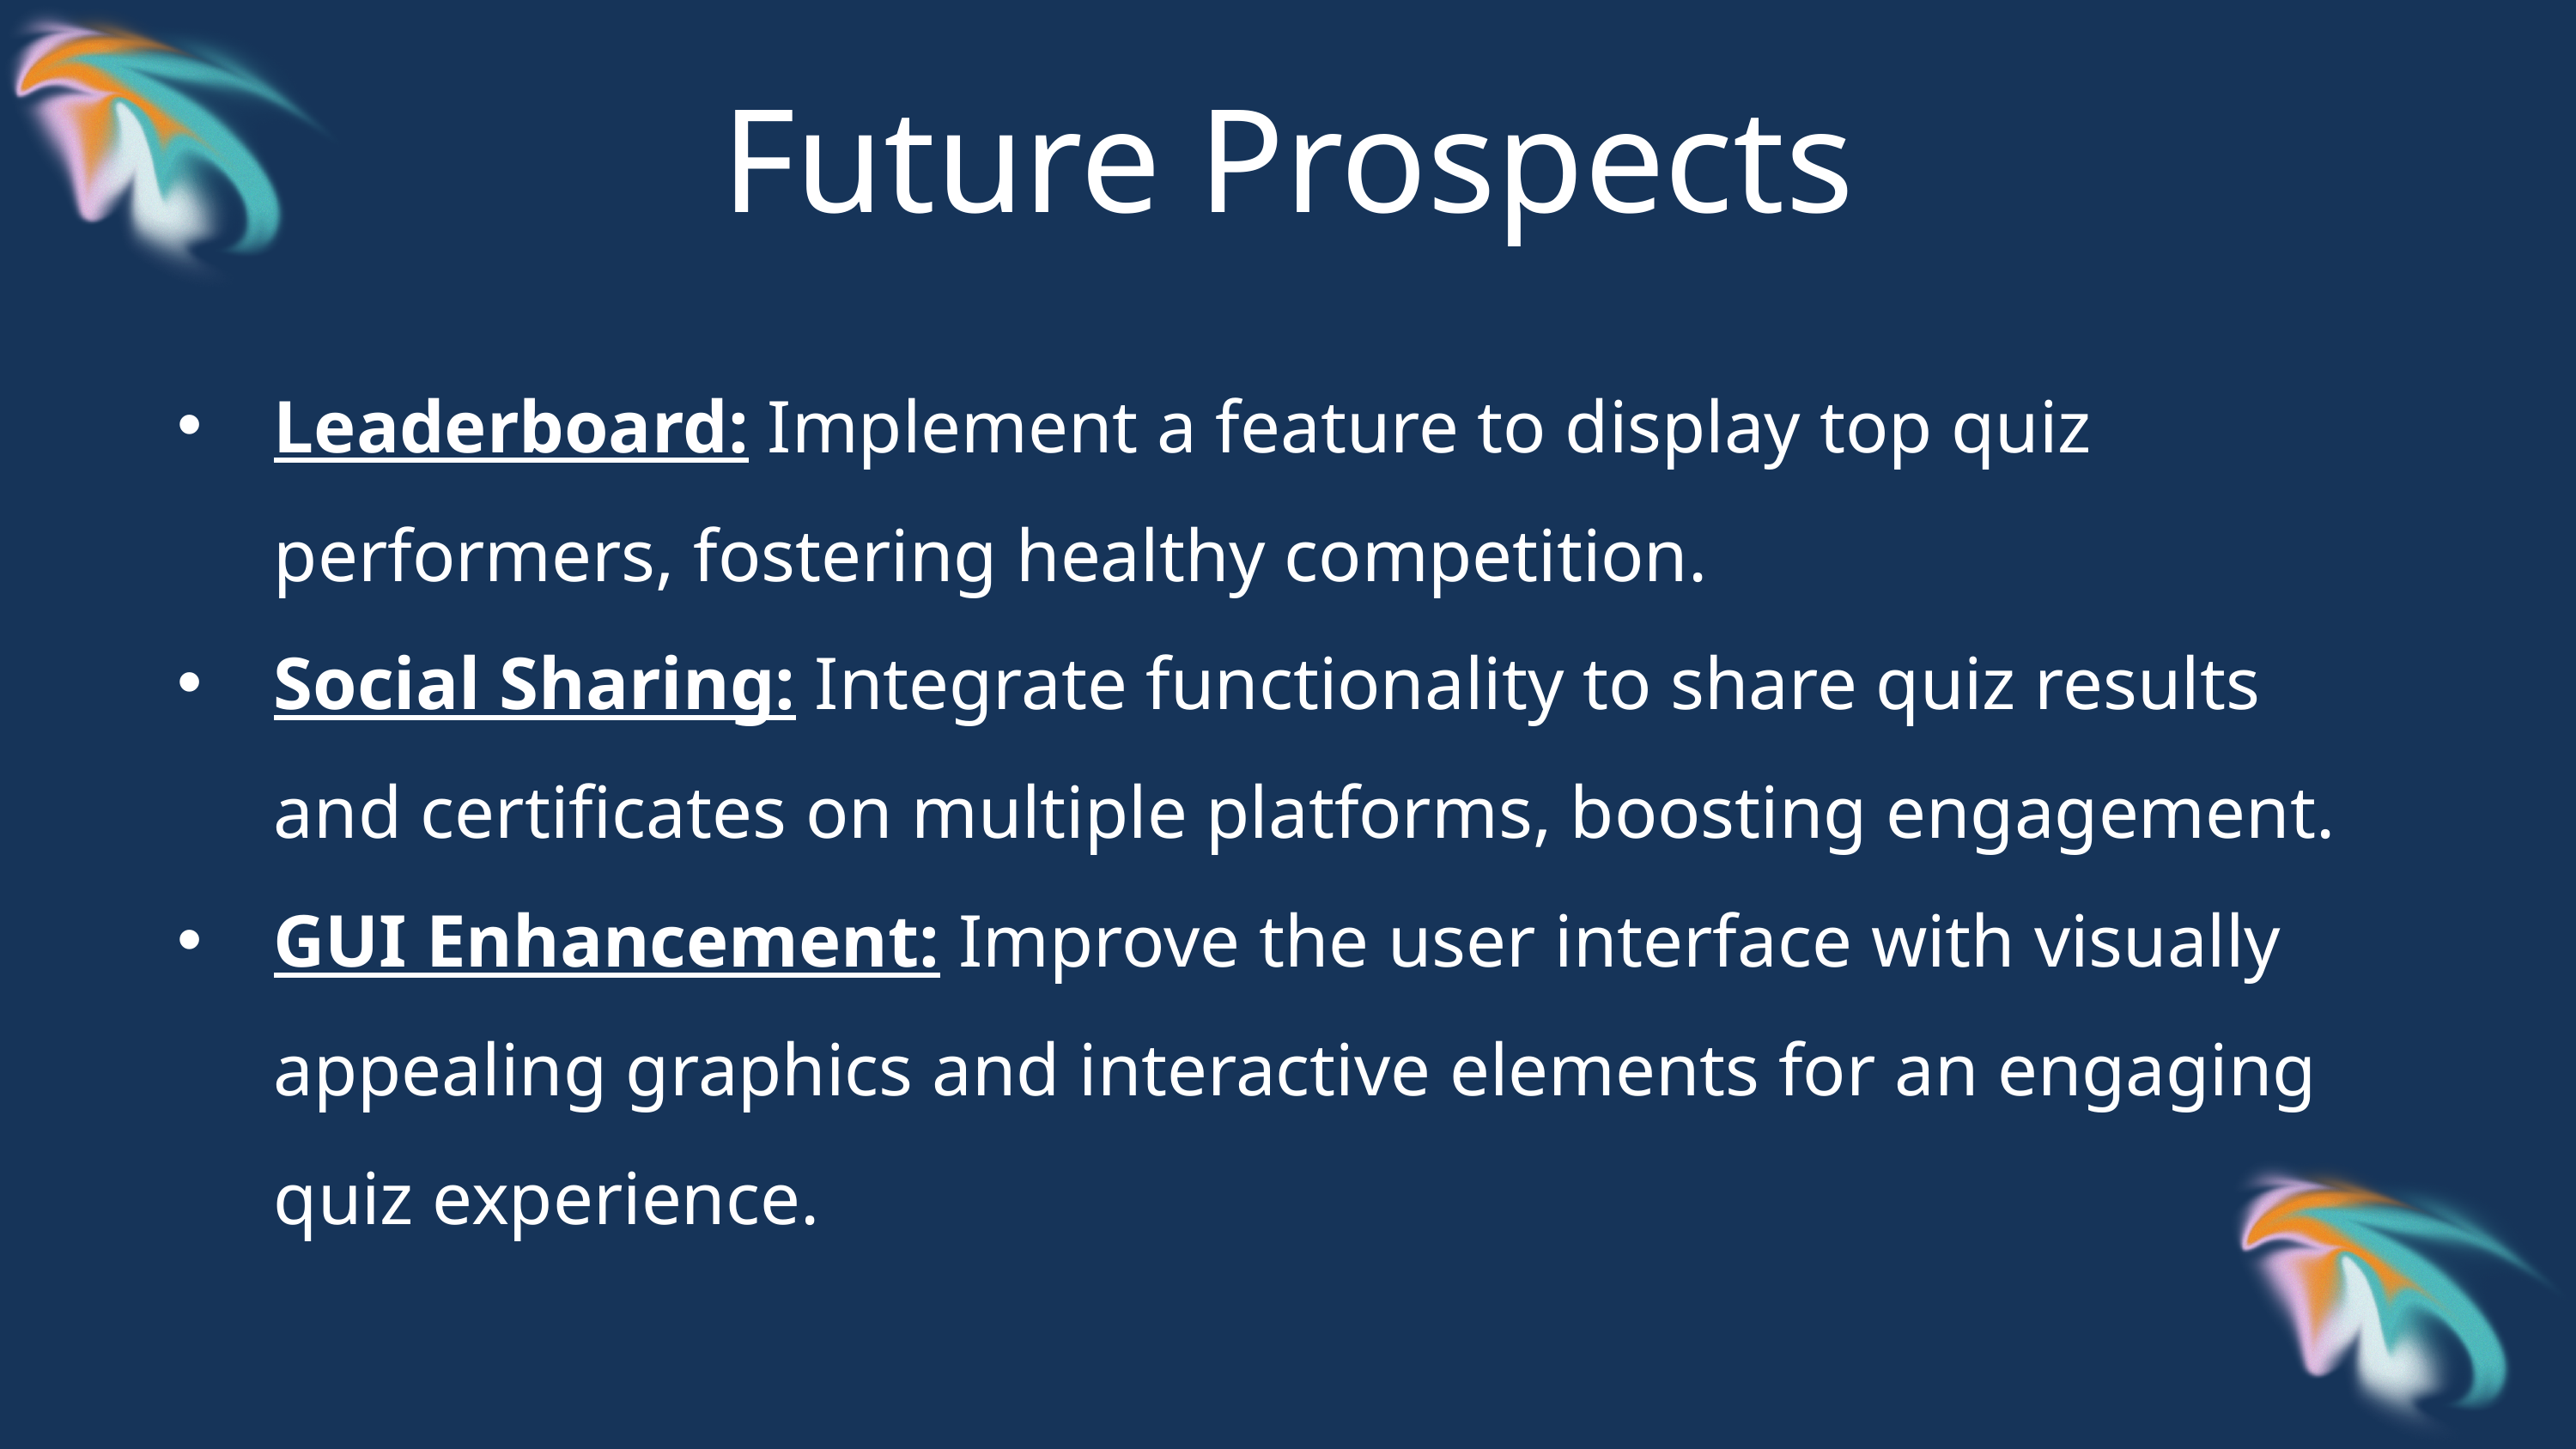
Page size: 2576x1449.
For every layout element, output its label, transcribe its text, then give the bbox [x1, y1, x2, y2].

text_box Leaderboard: Implement a feature to display top quiz performers, fostering healthy competition. Social Sharing: Integrate functionality to share quiz results and certificates on multiple platforms, boosting engagement. GUI Enhancement: Improve the user interface with visually appealing graphics and interactive elements for an engaging quiz experience. [177, 337, 2399, 1240]
picture [2226, 1153, 2576, 1449]
picture [0, 0, 349, 300]
text_box Future Prospects [533, 97, 2043, 241]
